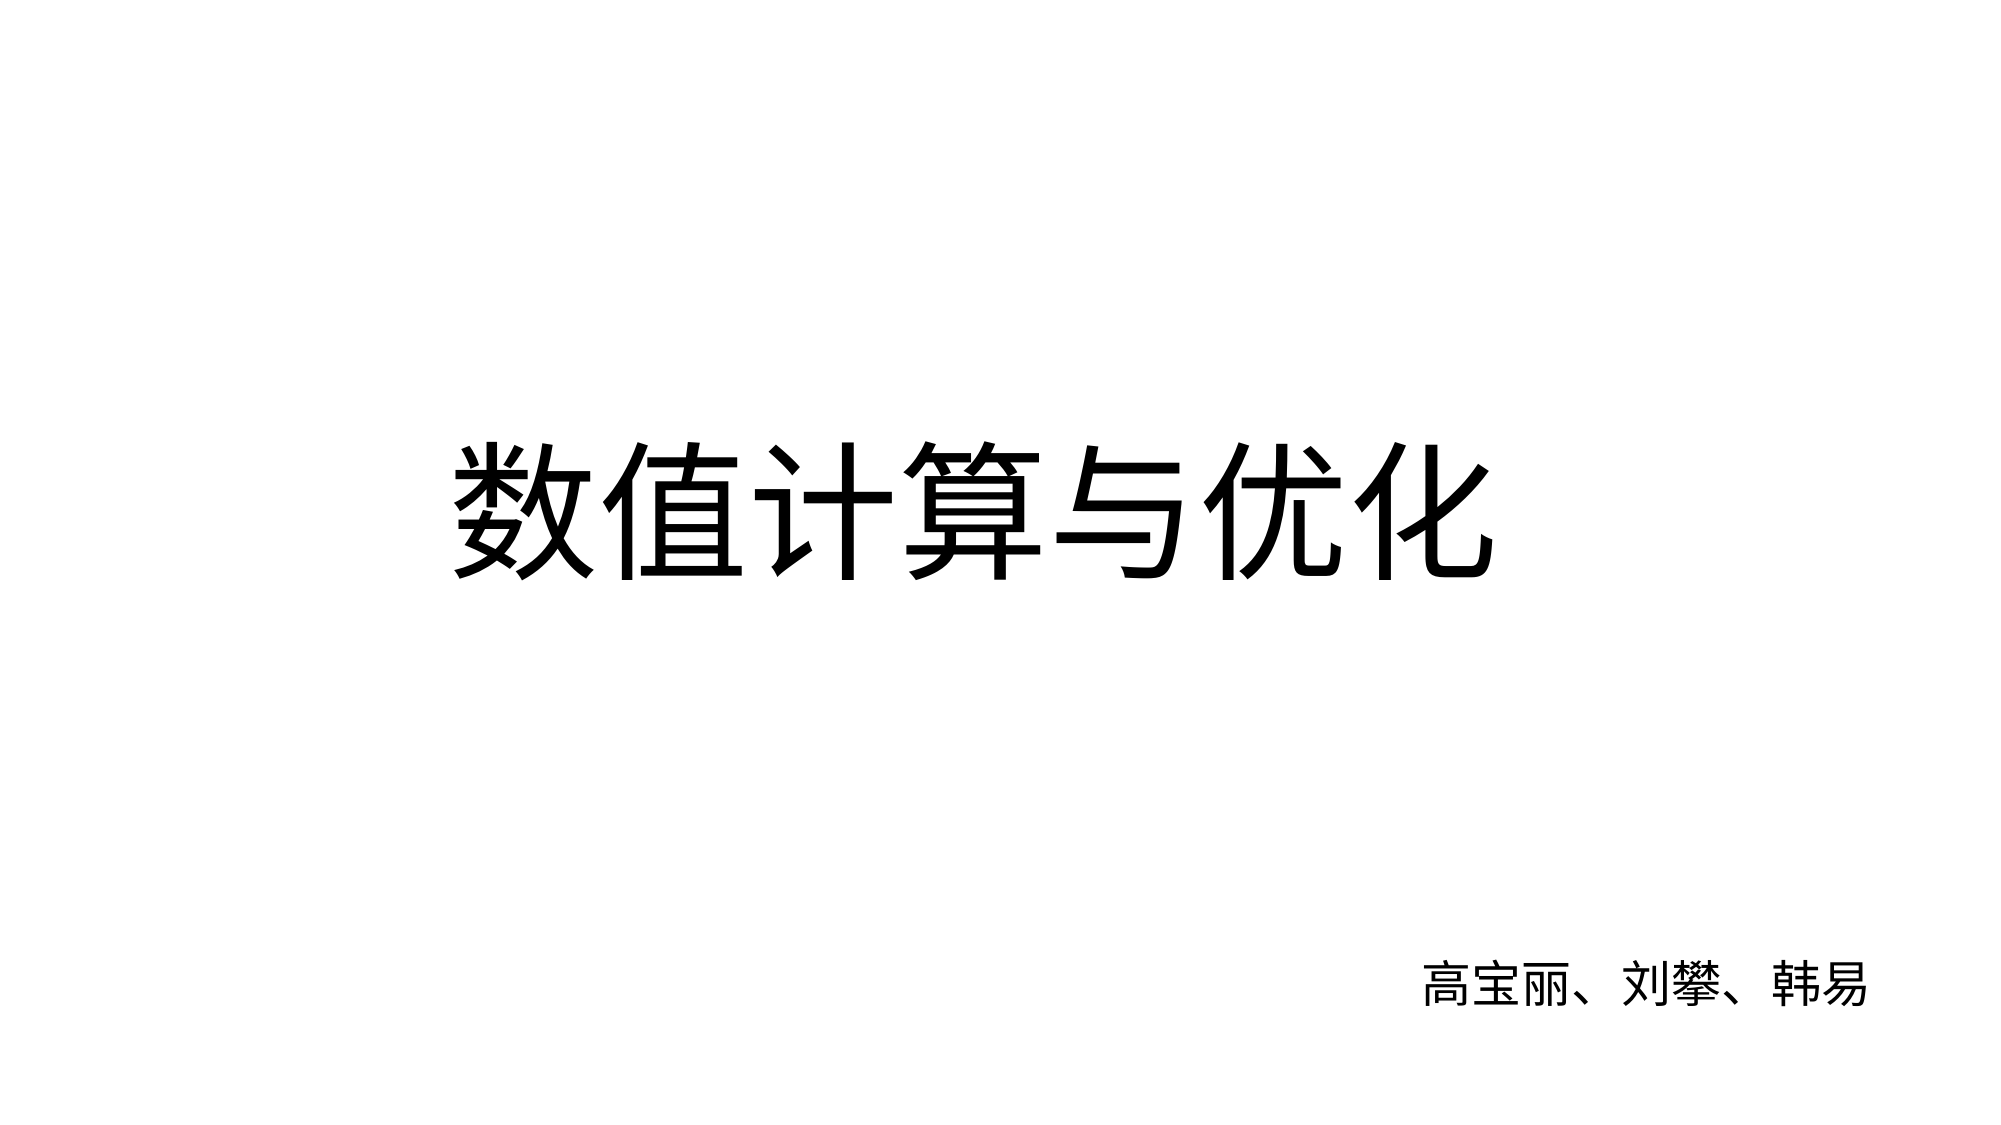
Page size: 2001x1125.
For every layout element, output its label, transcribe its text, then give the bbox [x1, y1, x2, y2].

text_box 数值计算与优化 [433, 410, 1609, 606]
text_box 高宝丽、刘攀、韩易 [1407, 944, 1895, 1020]
